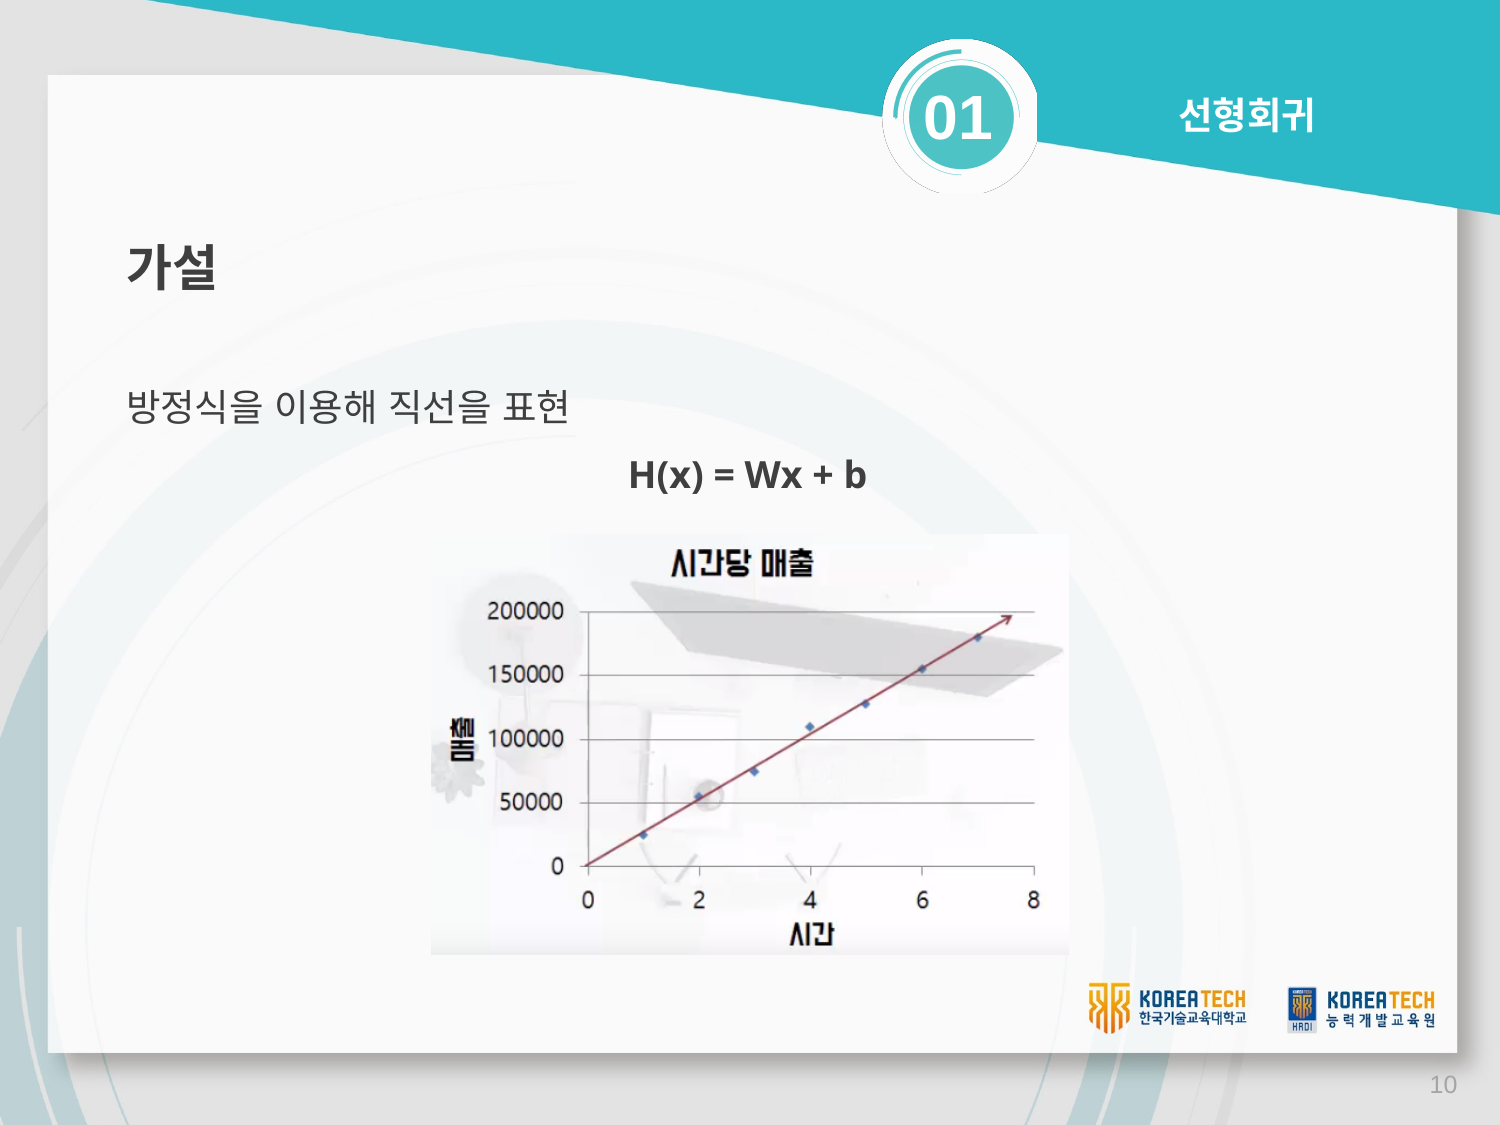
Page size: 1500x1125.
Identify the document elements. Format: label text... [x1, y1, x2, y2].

slide_number 10 [1225, 1053, 1473, 1114]
text_box 선형회귀 [1053, 57, 1441, 172]
text_box 가설 방정식을 이용해 직선을 표현 H(x) = Wx + b [110, 228, 1385, 942]
picture [0, 0, 1500, 1125]
